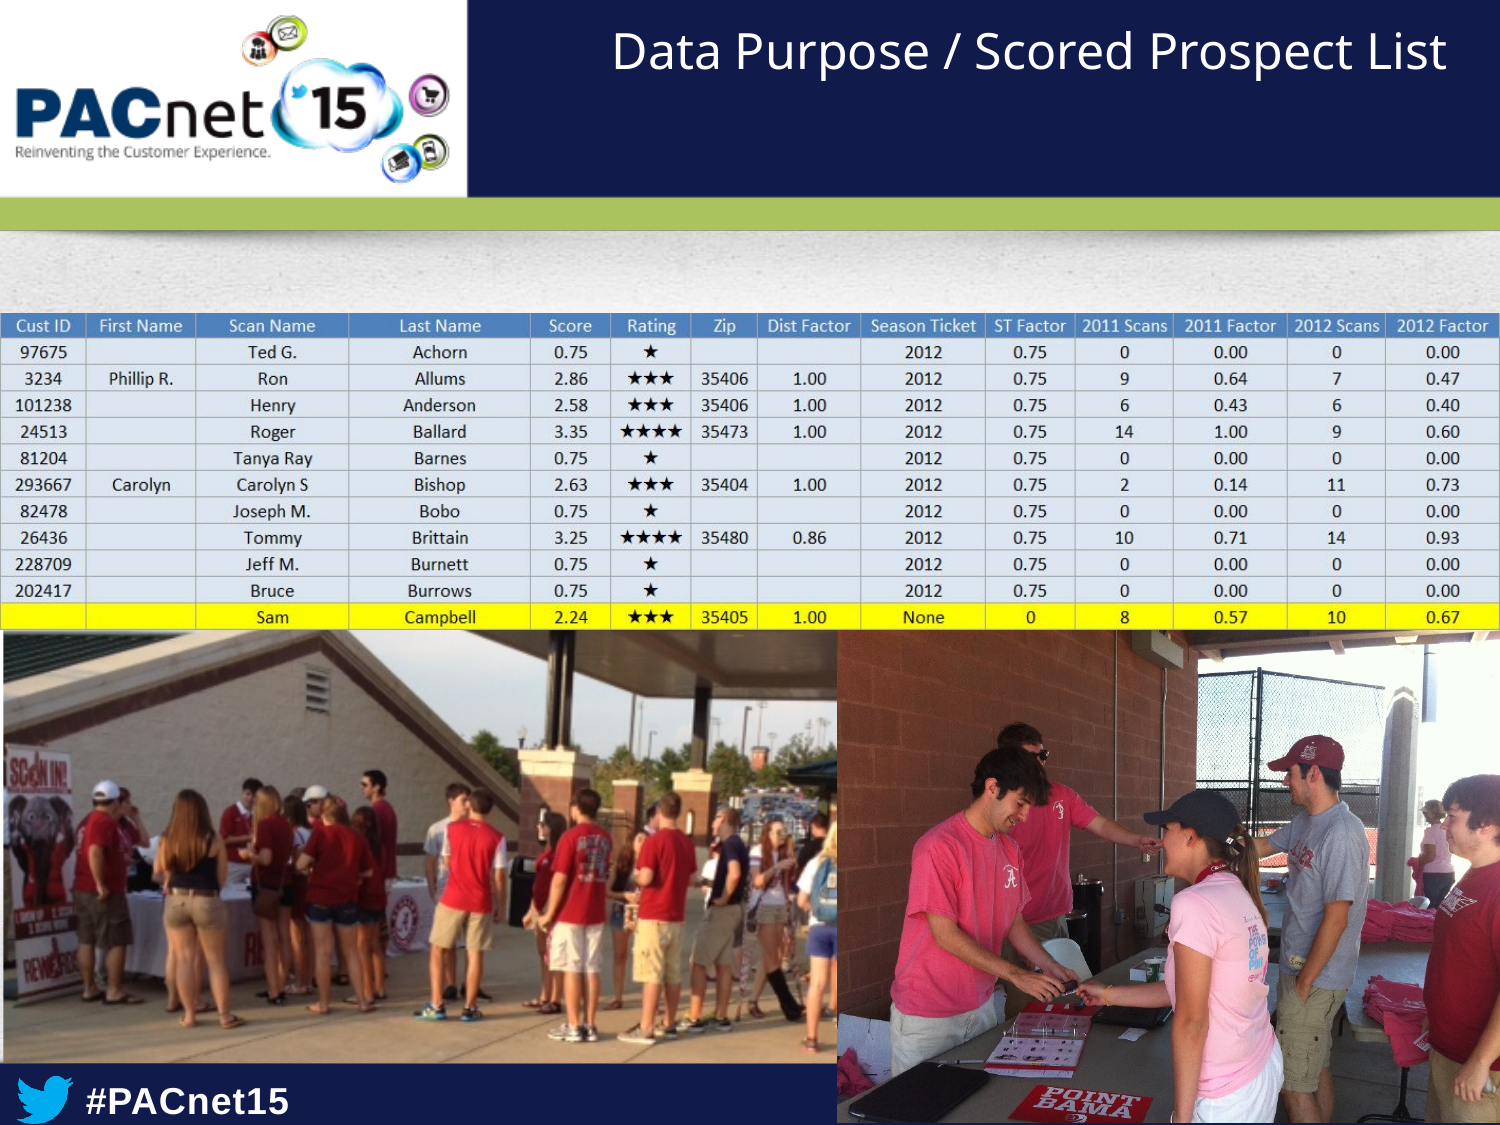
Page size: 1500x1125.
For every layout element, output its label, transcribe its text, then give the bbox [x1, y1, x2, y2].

picture [0, 0, 1500, 1125]
text_box Data Purpose / Scored Prospect List [474, 12, 1489, 188]
